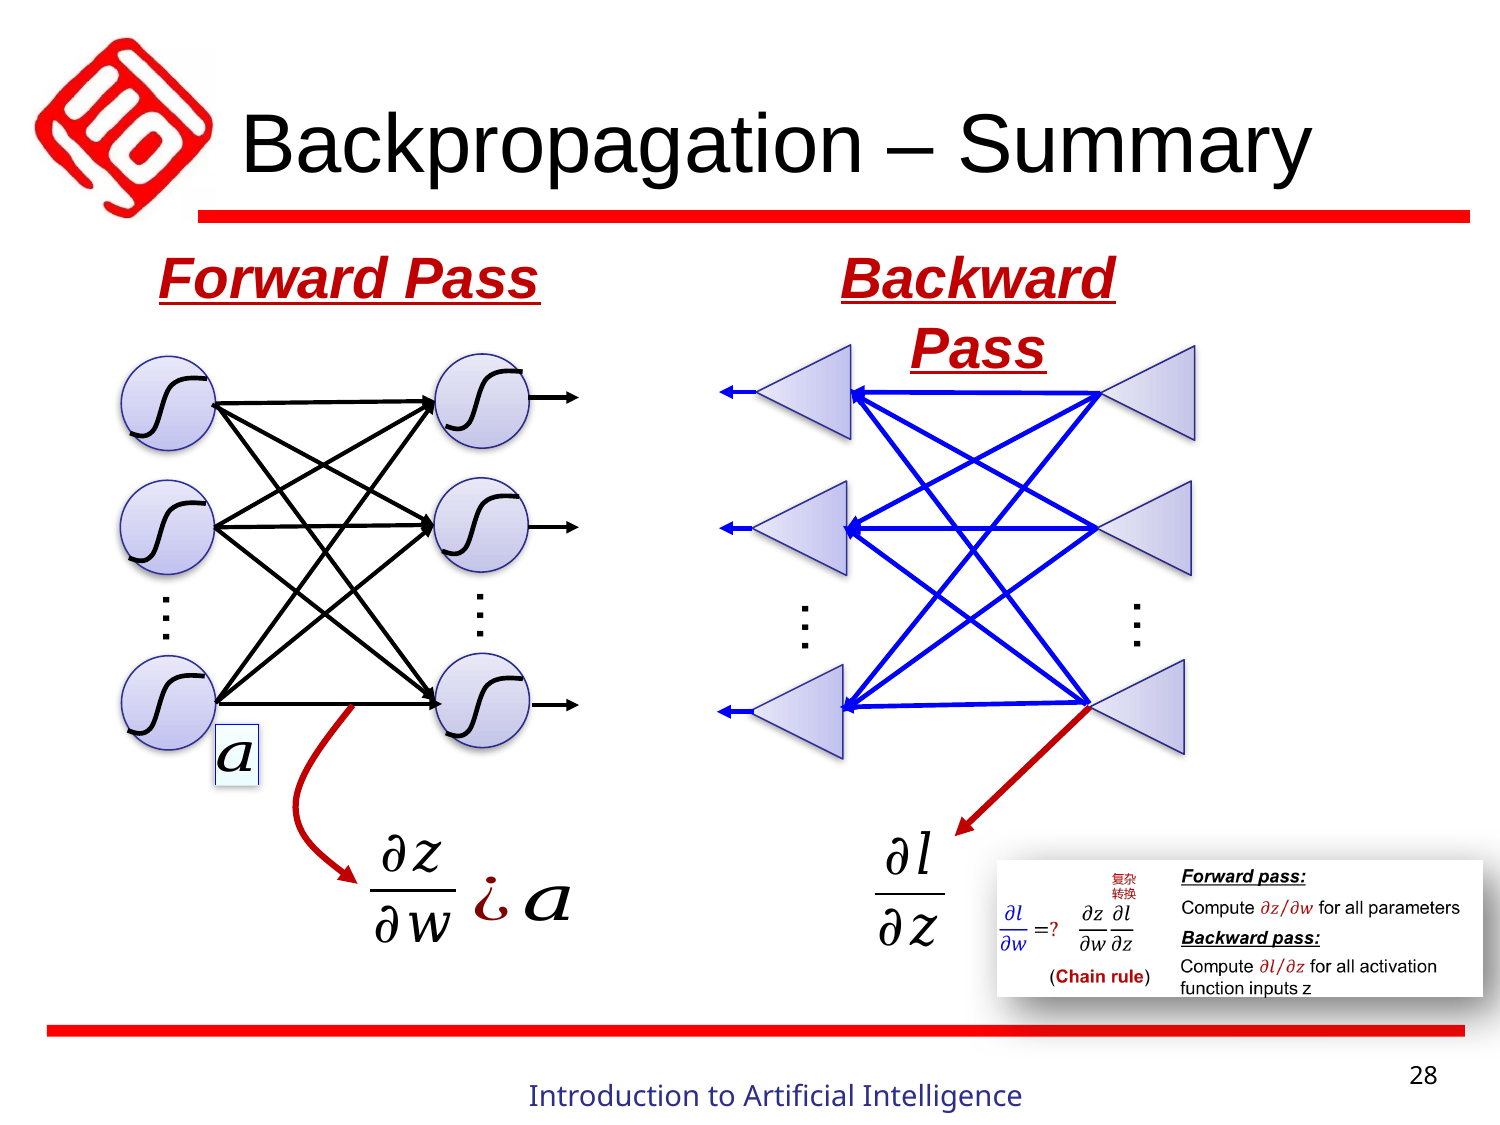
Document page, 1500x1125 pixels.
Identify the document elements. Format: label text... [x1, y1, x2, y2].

picture [996, 859, 1484, 998]
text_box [842, 527, 1098, 712]
text_box … [783, 564, 836, 691]
footer Introduction to Artificial Intelligence [456, 1069, 1097, 1125]
text_box [1103, 659, 1185, 755]
text_box [293, 758, 358, 884]
title Backpropagation – Summary [225, 45, 1425, 233]
text_box [756, 383, 848, 434]
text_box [842, 392, 848, 527]
text_box Forward Pass [143, 232, 556, 318]
picture [31, 34, 216, 221]
text_box … [1115, 562, 1201, 689]
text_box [850, 391, 1097, 526]
text_box [752, 691, 844, 760]
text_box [119, 353, 580, 751]
text_box [752, 484, 837, 564]
text_box [1102, 345, 1196, 442]
text_box [1105, 480, 1192, 562]
text_box Backward Pass [772, 232, 1185, 388]
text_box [954, 706, 1090, 837]
slide_number 28 [1287, 1051, 1454, 1088]
